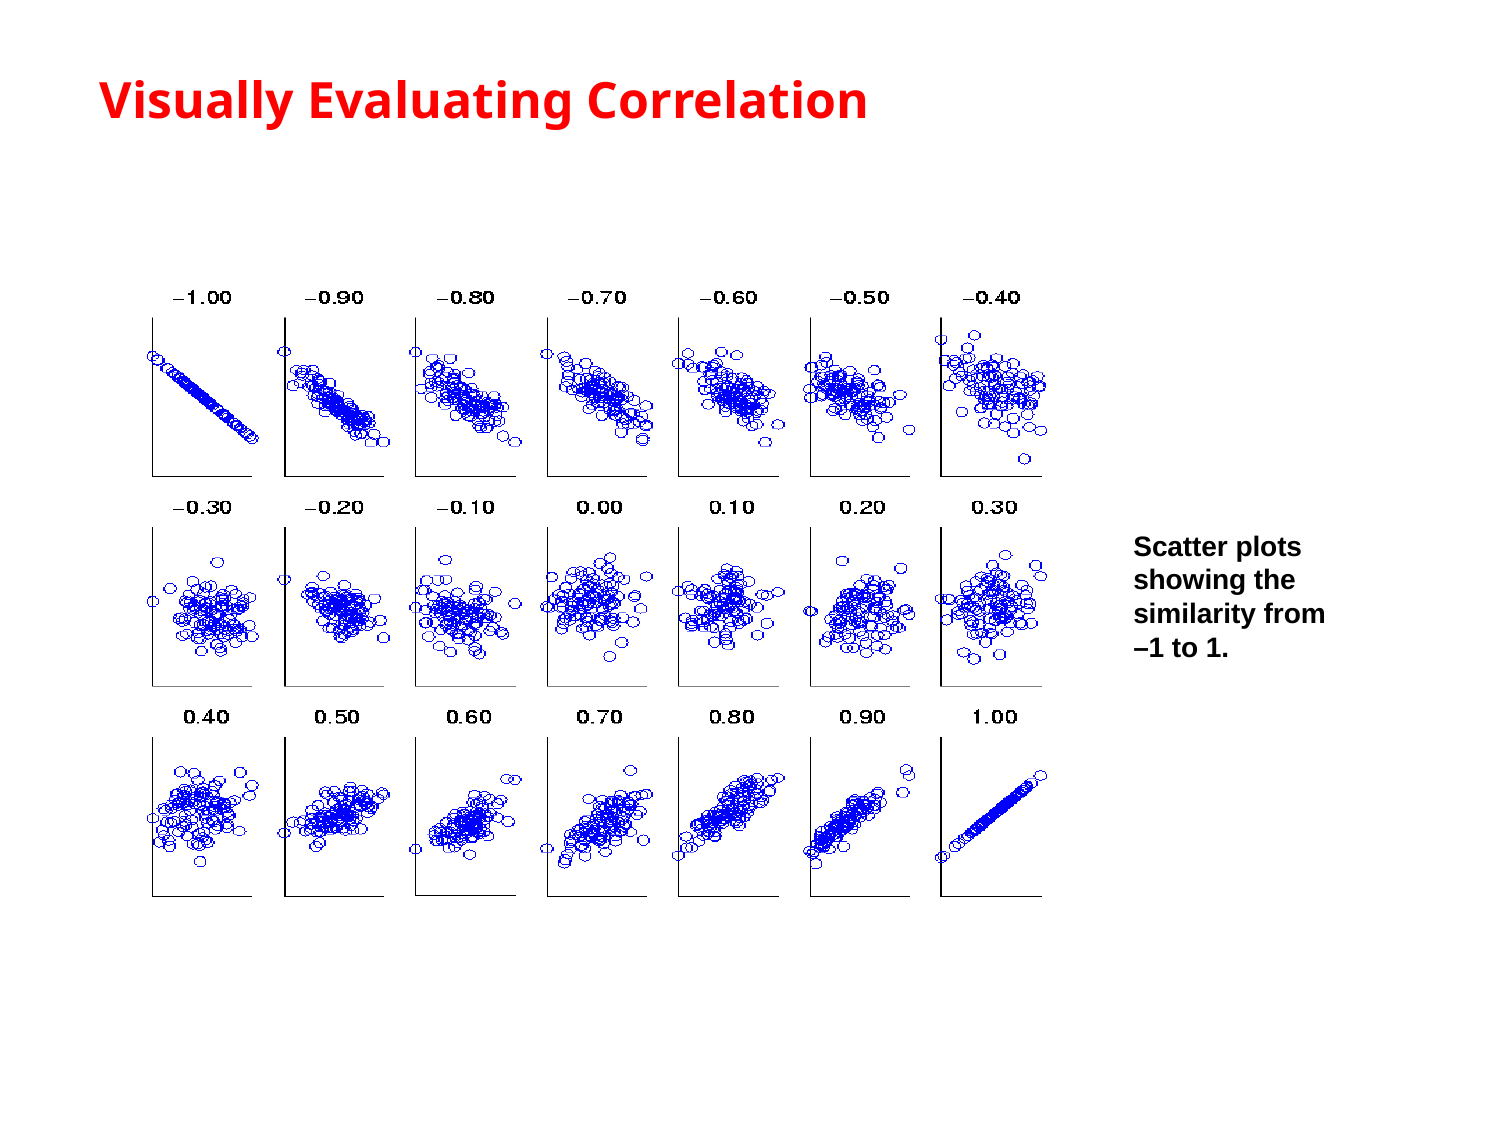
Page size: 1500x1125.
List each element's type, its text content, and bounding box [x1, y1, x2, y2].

text_box Scatter plots showing the similarity from –1 to 1. [1141, 520, 1344, 672]
picture [40, 262, 1141, 925]
title Visually Evaluating Correlation [99, 75, 1500, 263]
